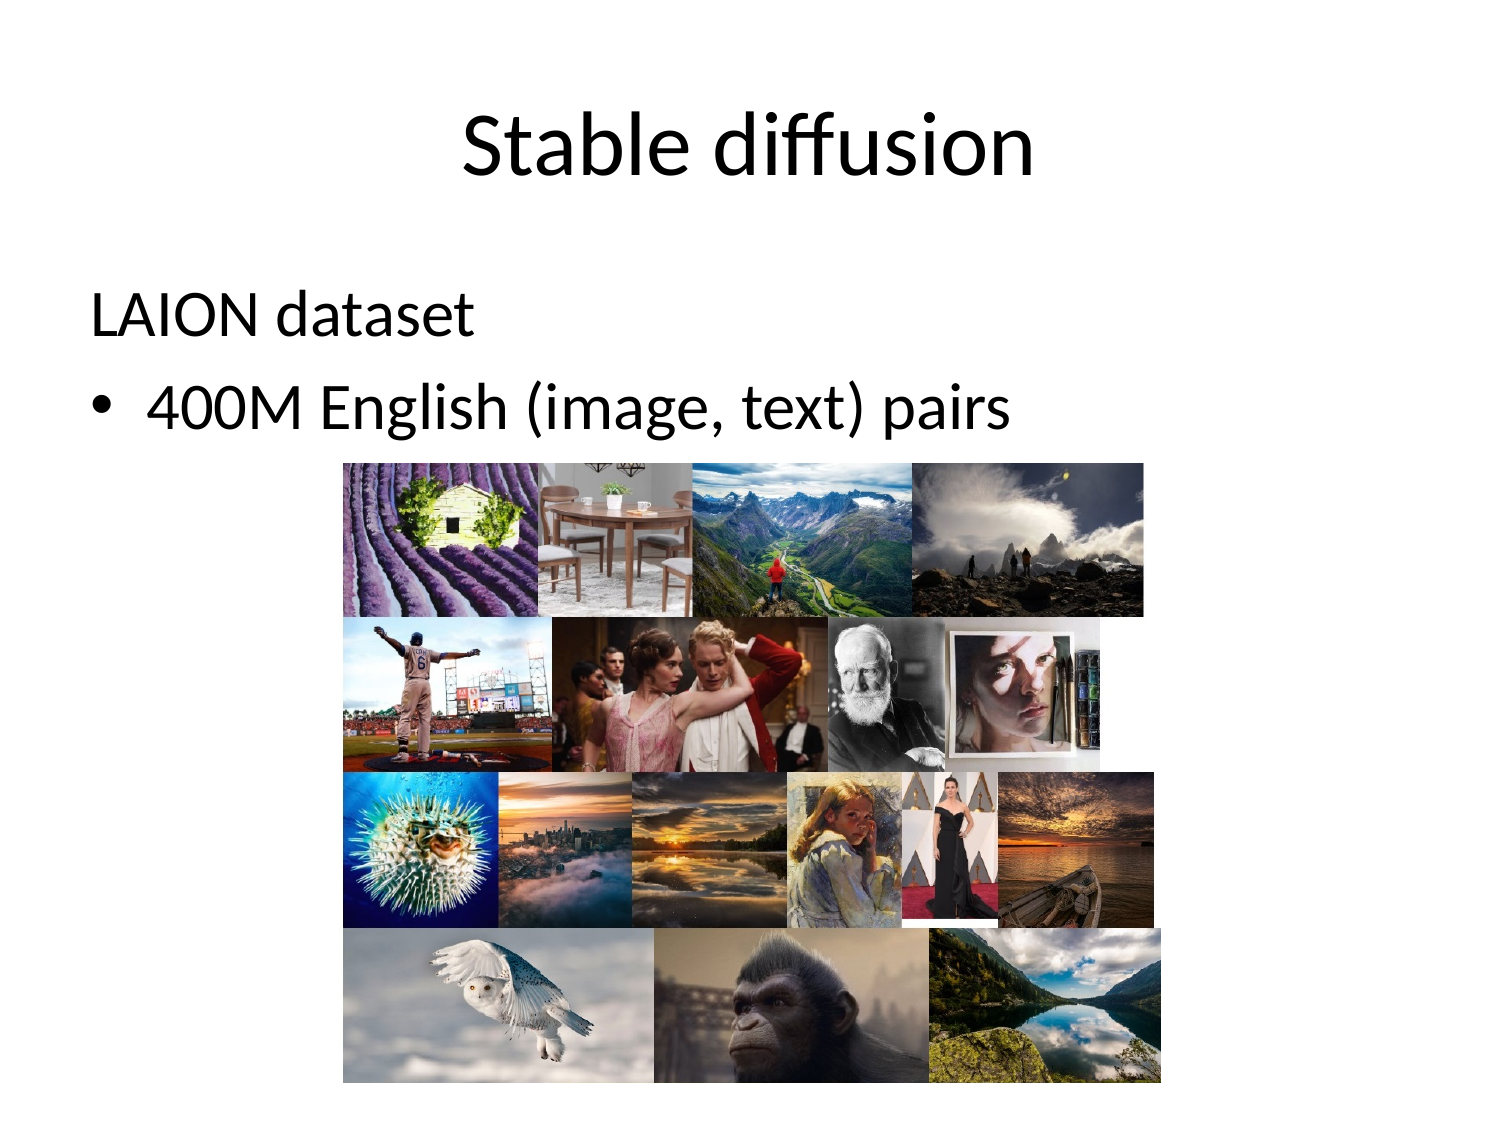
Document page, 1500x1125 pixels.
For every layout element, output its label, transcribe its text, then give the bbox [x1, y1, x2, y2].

picture [338, 463, 1162, 1083]
list LAION dataset 400M English (image, text) pairs [75, 262, 1425, 1005]
title Stable diffusion [75, 45, 1425, 233]
